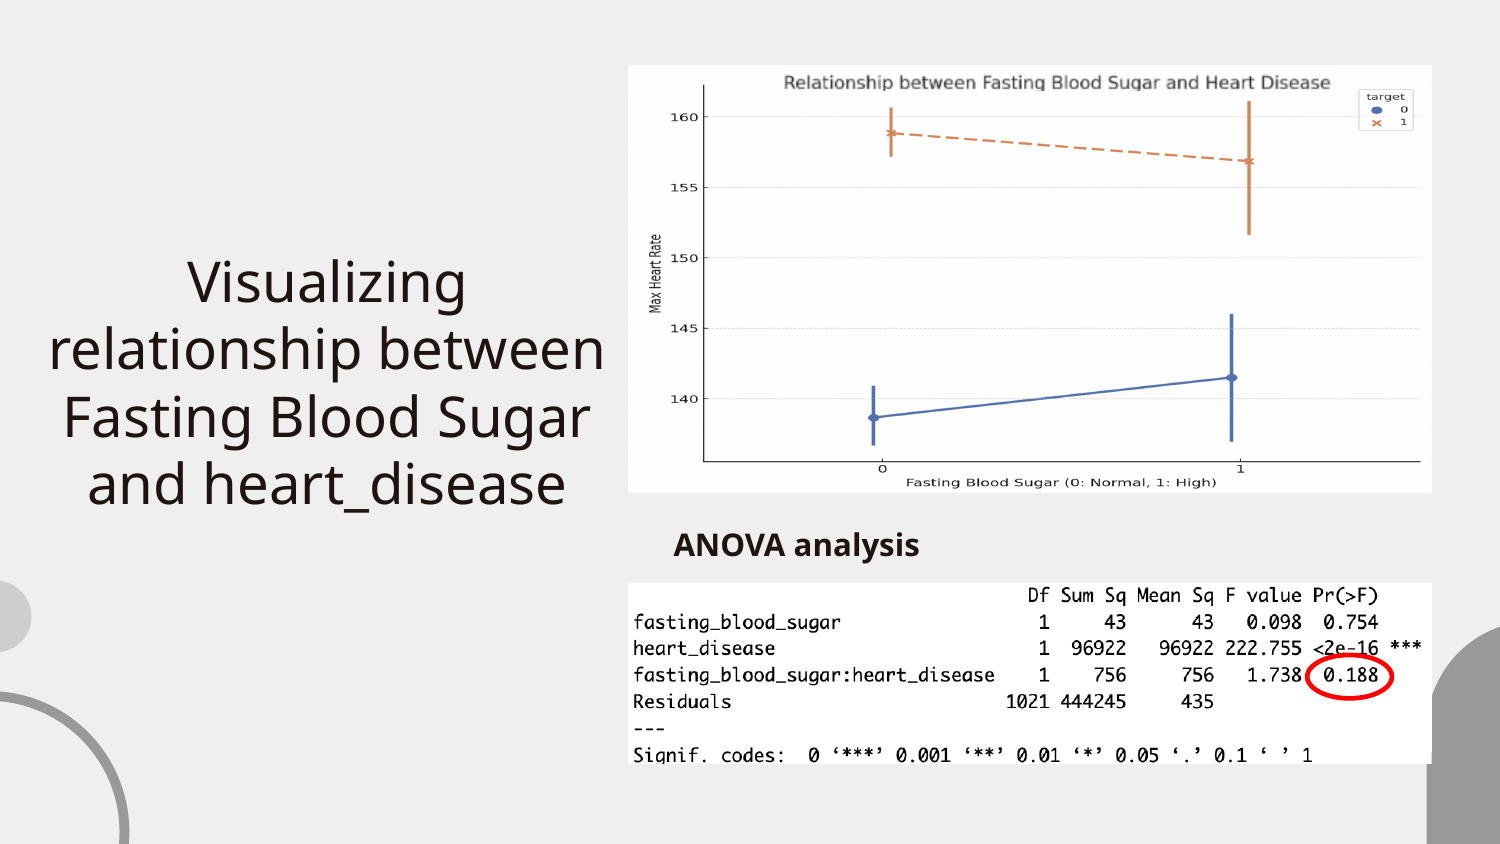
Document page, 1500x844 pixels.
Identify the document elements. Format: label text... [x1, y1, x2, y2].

title Visualizing relationship between Fasting Blood Sugar and heart_disease [26, 230, 629, 613]
picture [628, 582, 1432, 765]
picture [628, 65, 1432, 493]
text_box ANOVA analysis [628, 510, 966, 565]
